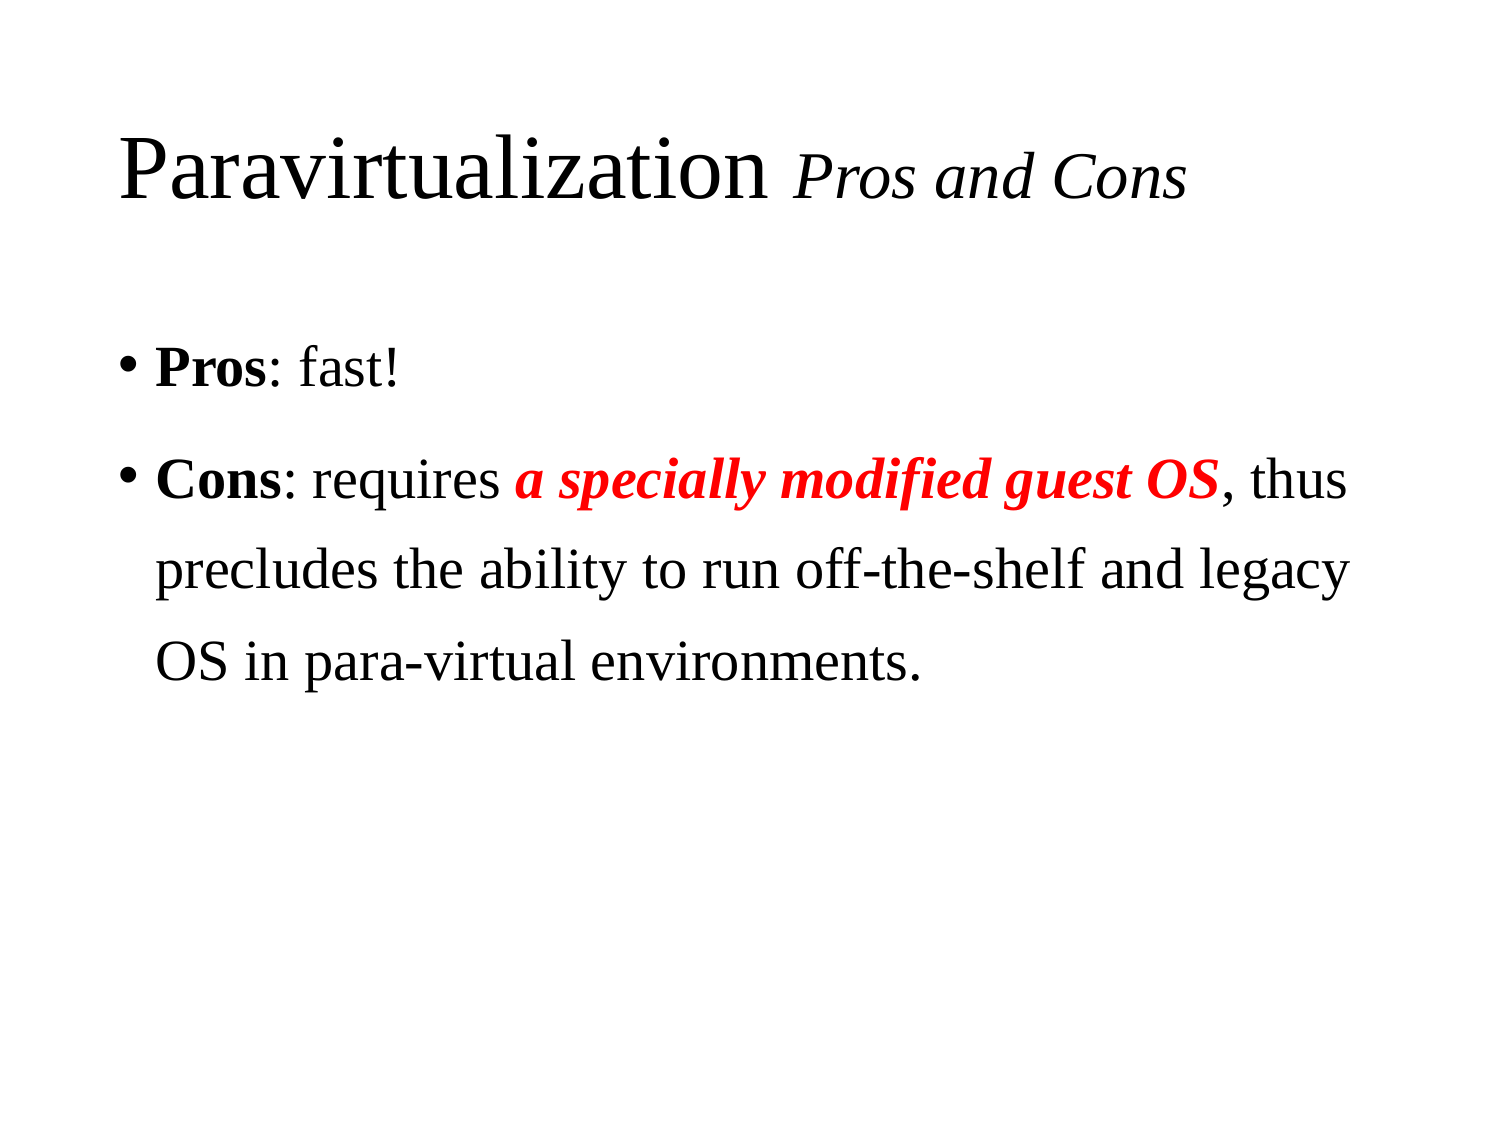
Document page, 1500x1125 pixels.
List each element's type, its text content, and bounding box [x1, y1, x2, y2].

list Pros: fast! Cons: requires a specially modified guest OS, thus precludes the ability to run off-the-shelf and legacy OS in para-virtual environments. [103, 299, 1397, 1014]
title Paravirtualization Pros and Cons [103, 59, 1397, 278]
